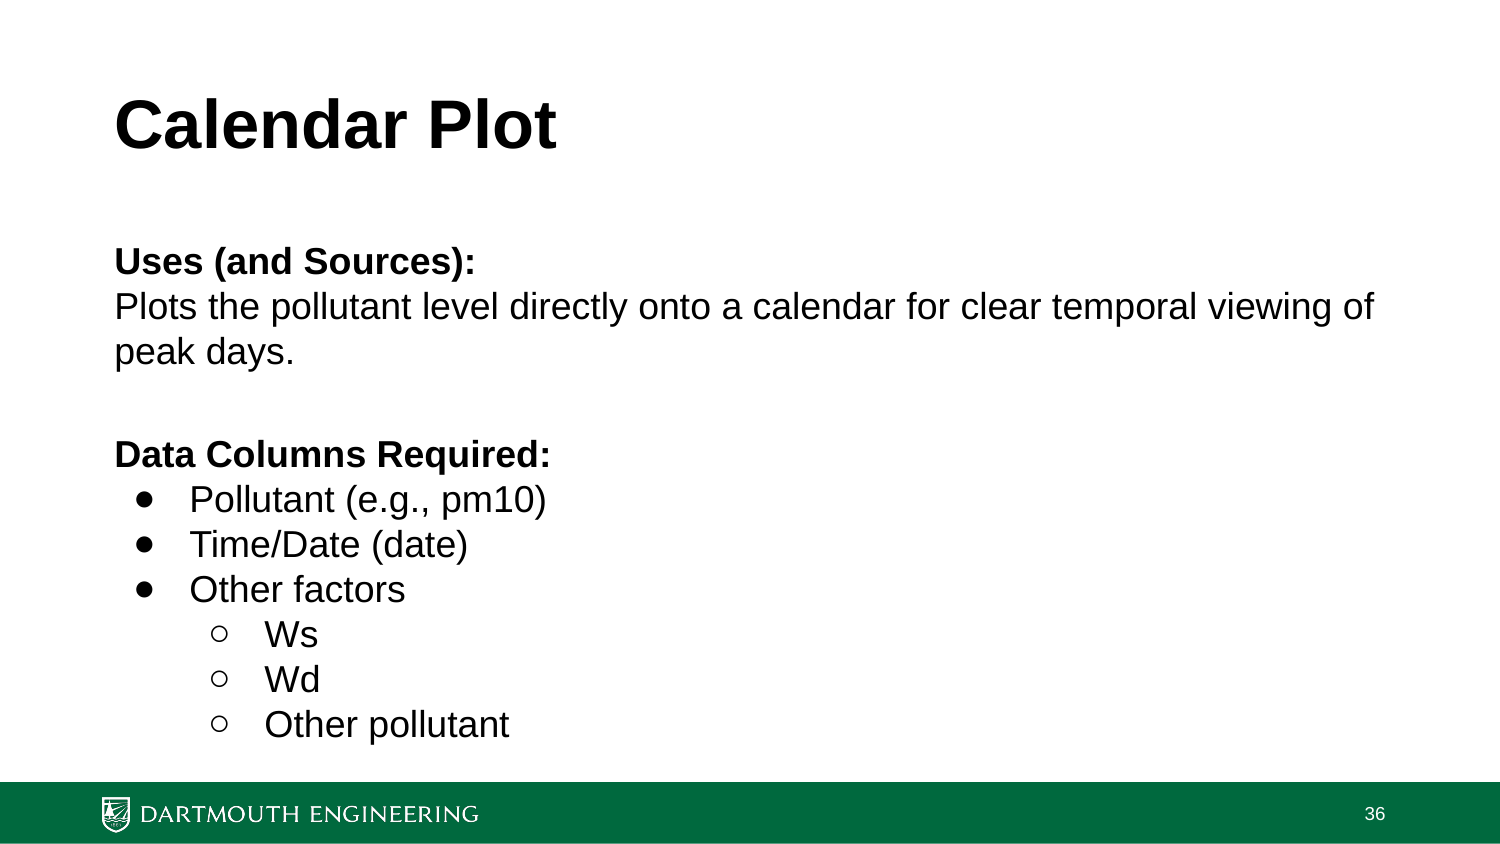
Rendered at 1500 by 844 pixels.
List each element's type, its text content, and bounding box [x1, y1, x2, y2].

slide_number ‹#› [1335, 790, 1397, 836]
picture [102, 797, 479, 833]
title Calendar Plot [103, 44, 1397, 208]
list Uses (and Sources): Plots the pollutant level directly onto a calendar for clear temporal viewing of peak days. Data Columns Required: Pollutant (e.g., pm10) Time/Date (date) Other factors Ws Wd Other pollutant [103, 224, 1397, 760]
